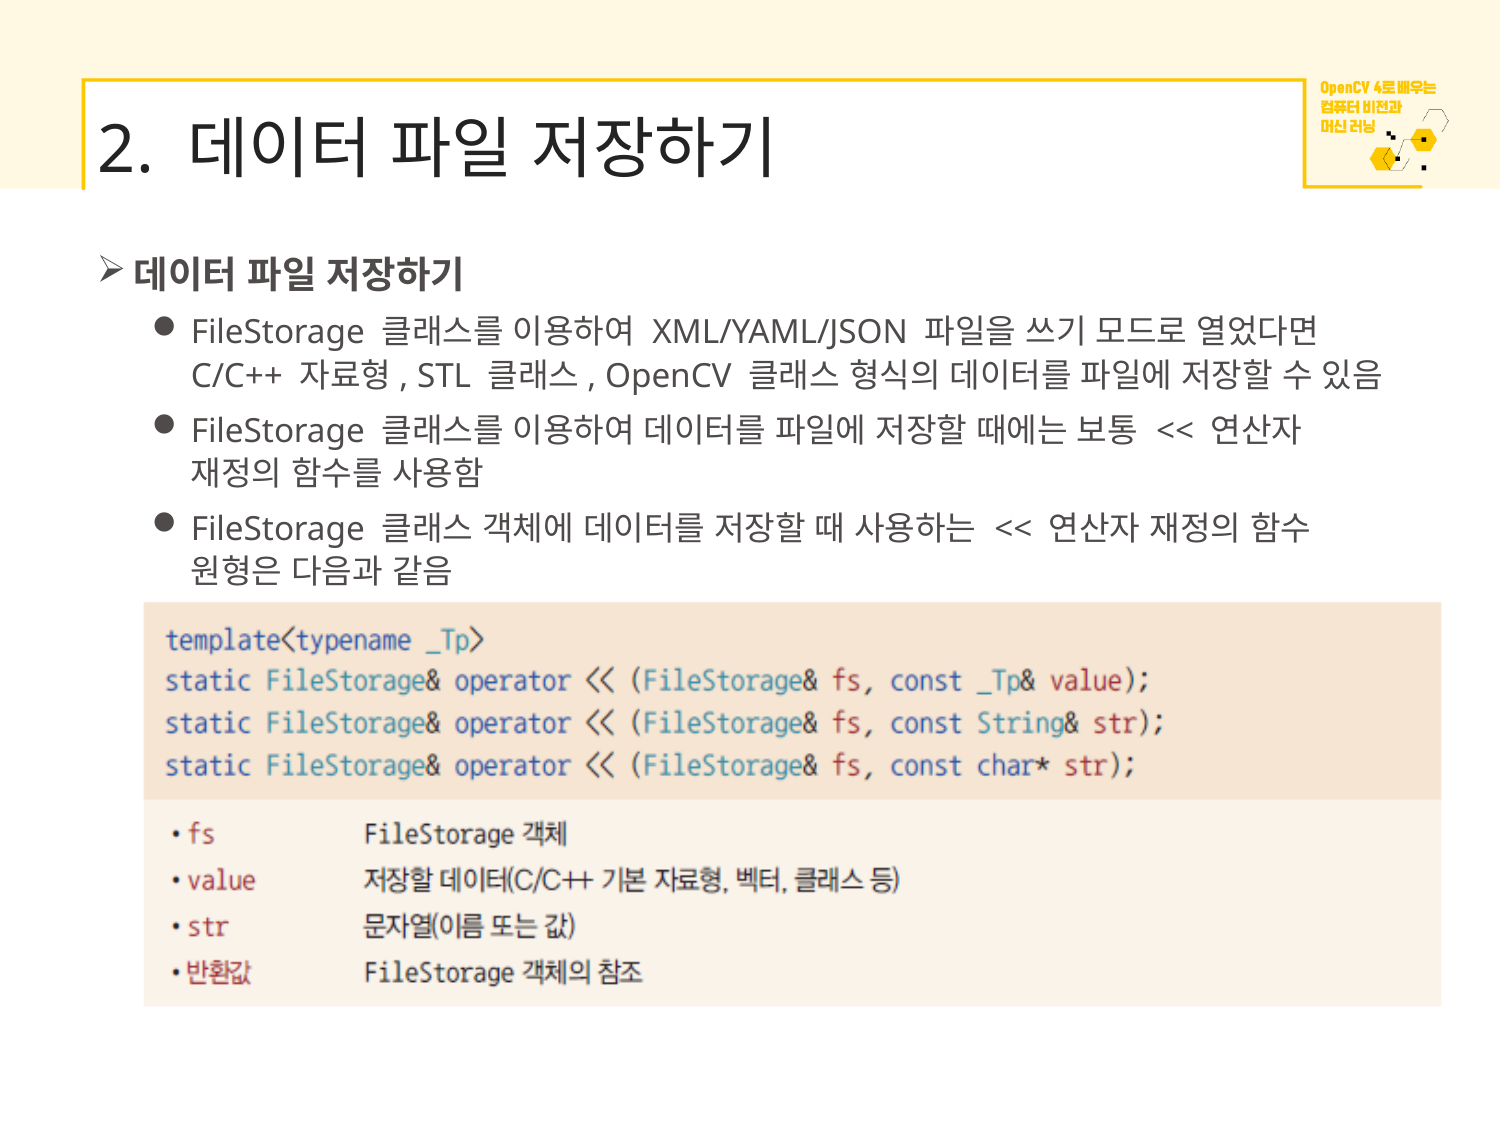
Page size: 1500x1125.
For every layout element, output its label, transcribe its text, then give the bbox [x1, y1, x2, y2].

title 2. 데이터 파일 저장하기 [82, 61, 1413, 193]
picture [0, 0, 1500, 1125]
list 데이터 파일 저장하기 FileStorage 클래스를 이용하여 XML/YAML/JSON 파일을 쓰기 모드로 열었다면 C/C++ 자료형, STL 클래스, OpenCV 클래스 형식의 데이터를 파일에 저장할 수 있음 FileStorage 클래스를 이용하여 데이터를 파일에 저장할 때에는 보통 << 연산자 재정의 함수를 사용함 FileStorage 클래스 객체에 데이터를 저장할 때 사용하는 << 연산자 재정의 함수 원형은 다음과 같음 [81, 239, 1412, 1054]
